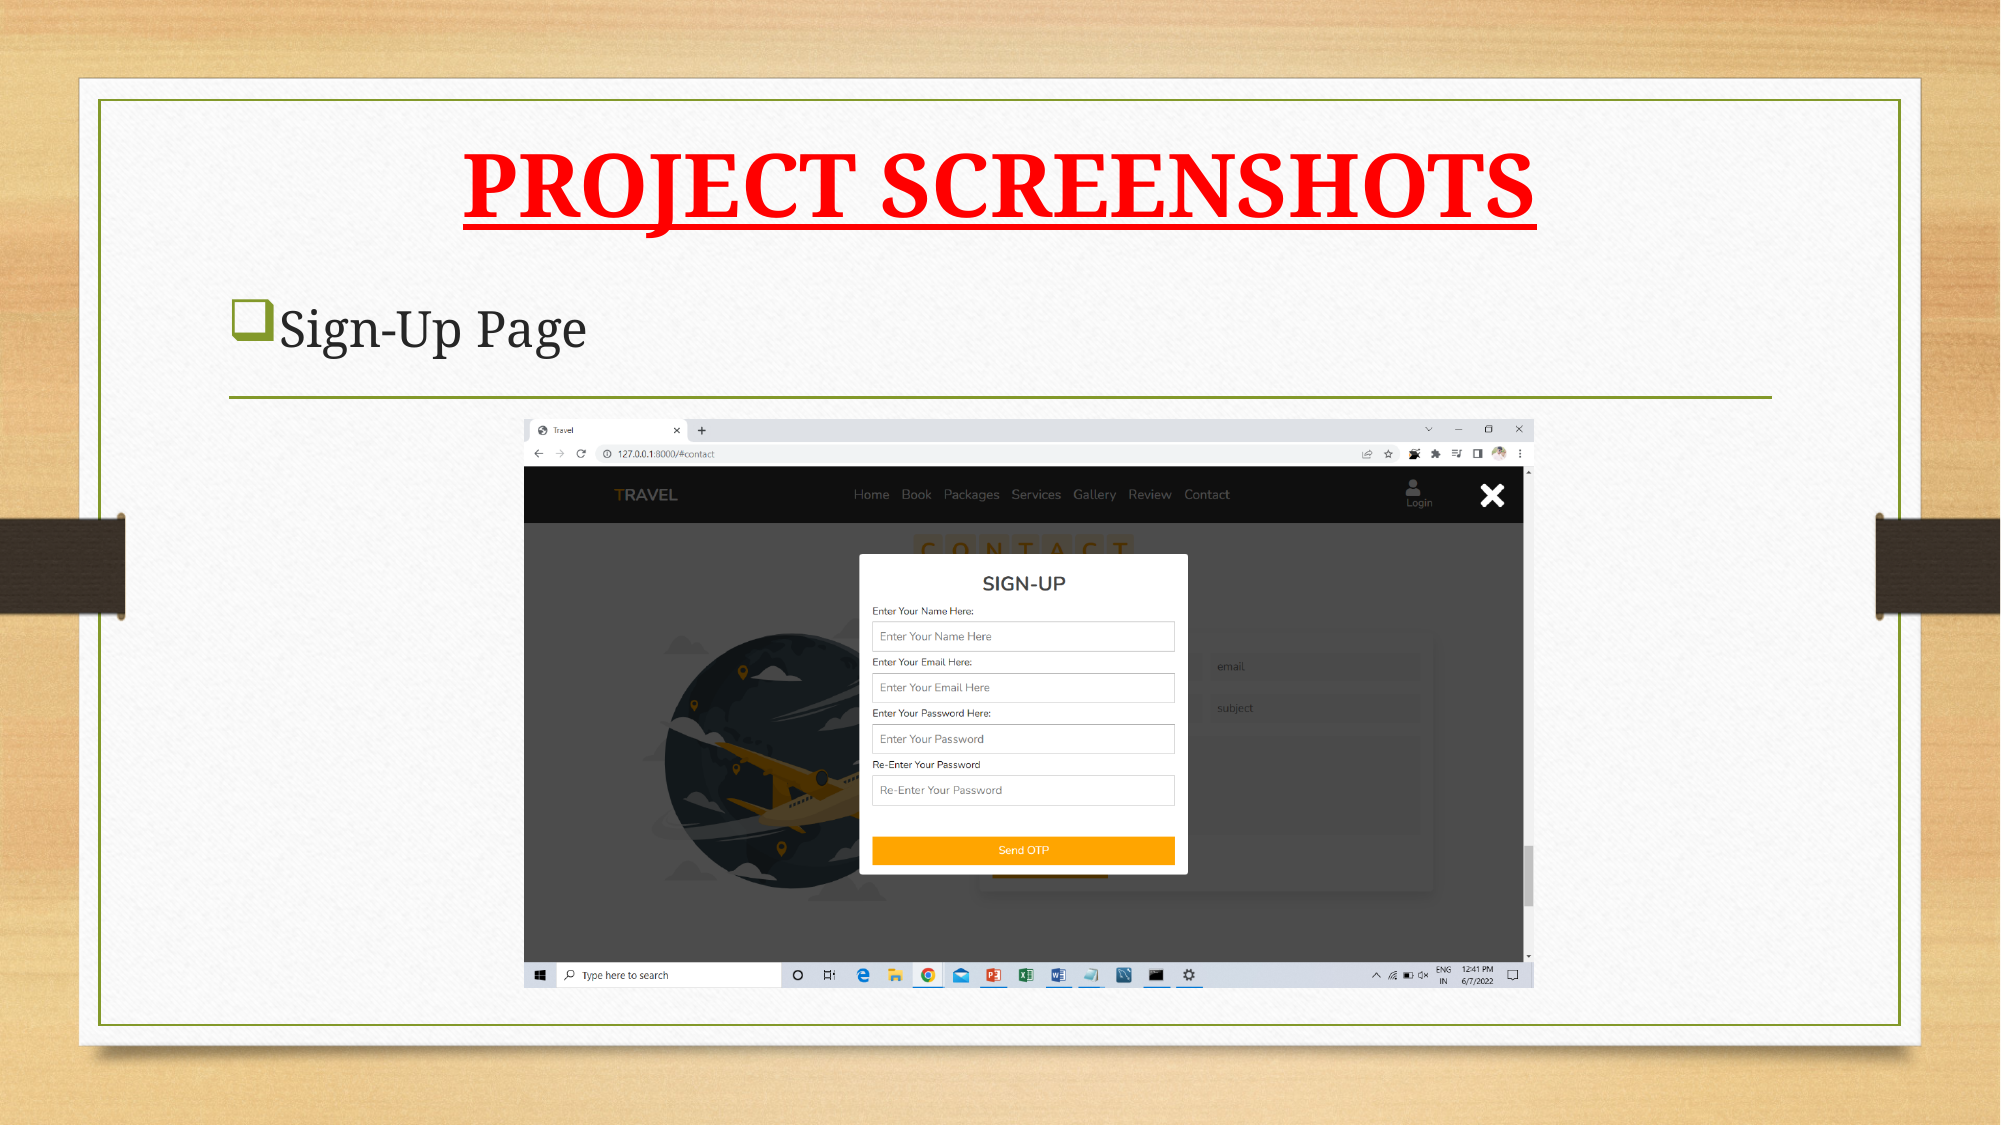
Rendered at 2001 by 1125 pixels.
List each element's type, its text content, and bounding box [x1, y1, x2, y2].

picture [0, 0, 2001, 1125]
list Sign-Up Page [212, 290, 1788, 1009]
title PROJECT SCREENSHOTS [212, 121, 1788, 243]
